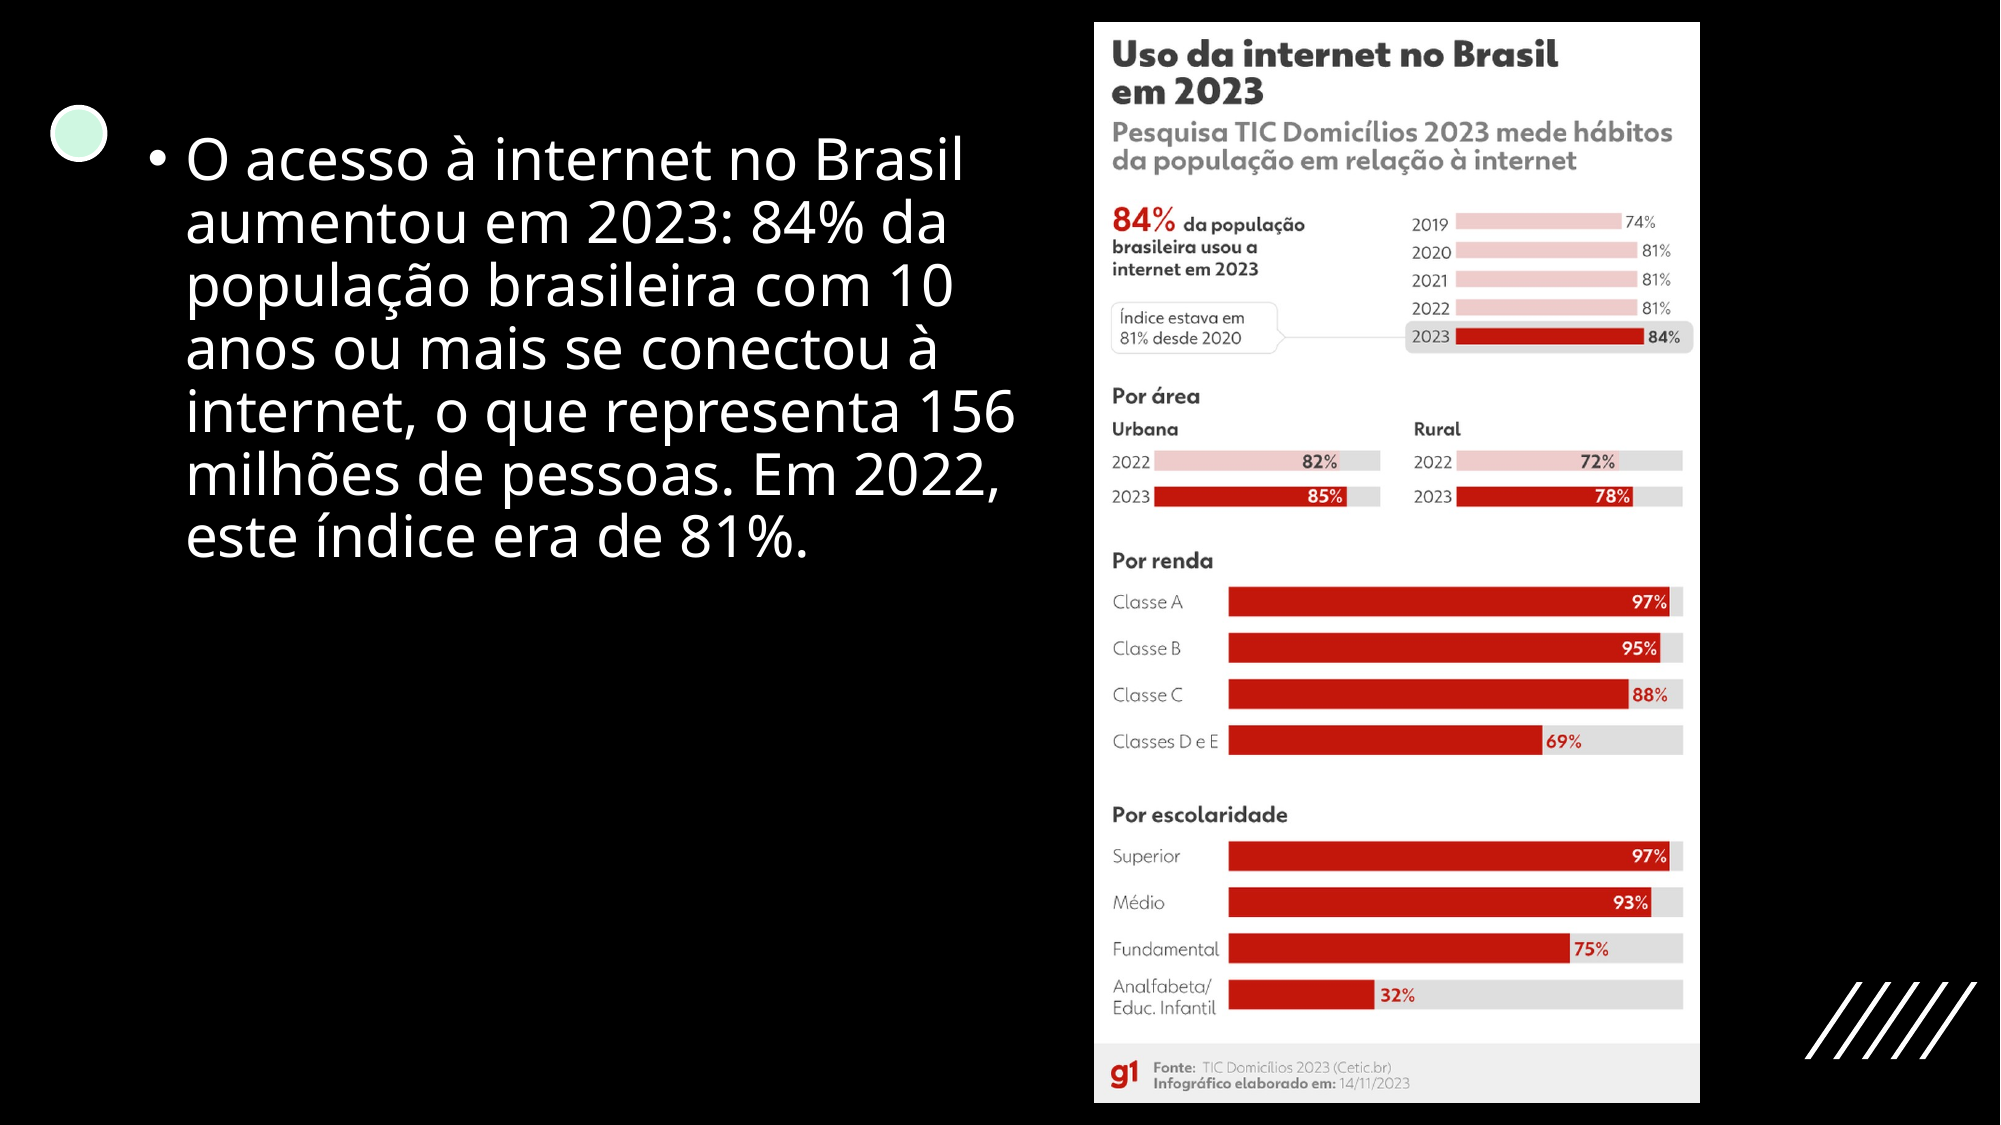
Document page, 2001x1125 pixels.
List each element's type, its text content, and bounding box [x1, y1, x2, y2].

list O acesso à internet no Brasil aumentou em 2023: 84% da população brasileira com 10 anos ou mais se conectou à internet, o que representa 156 milhões de pessoas. Em 2022, este índice era de 81%. [132, 122, 1094, 837]
picture [1094, 22, 1700, 1103]
